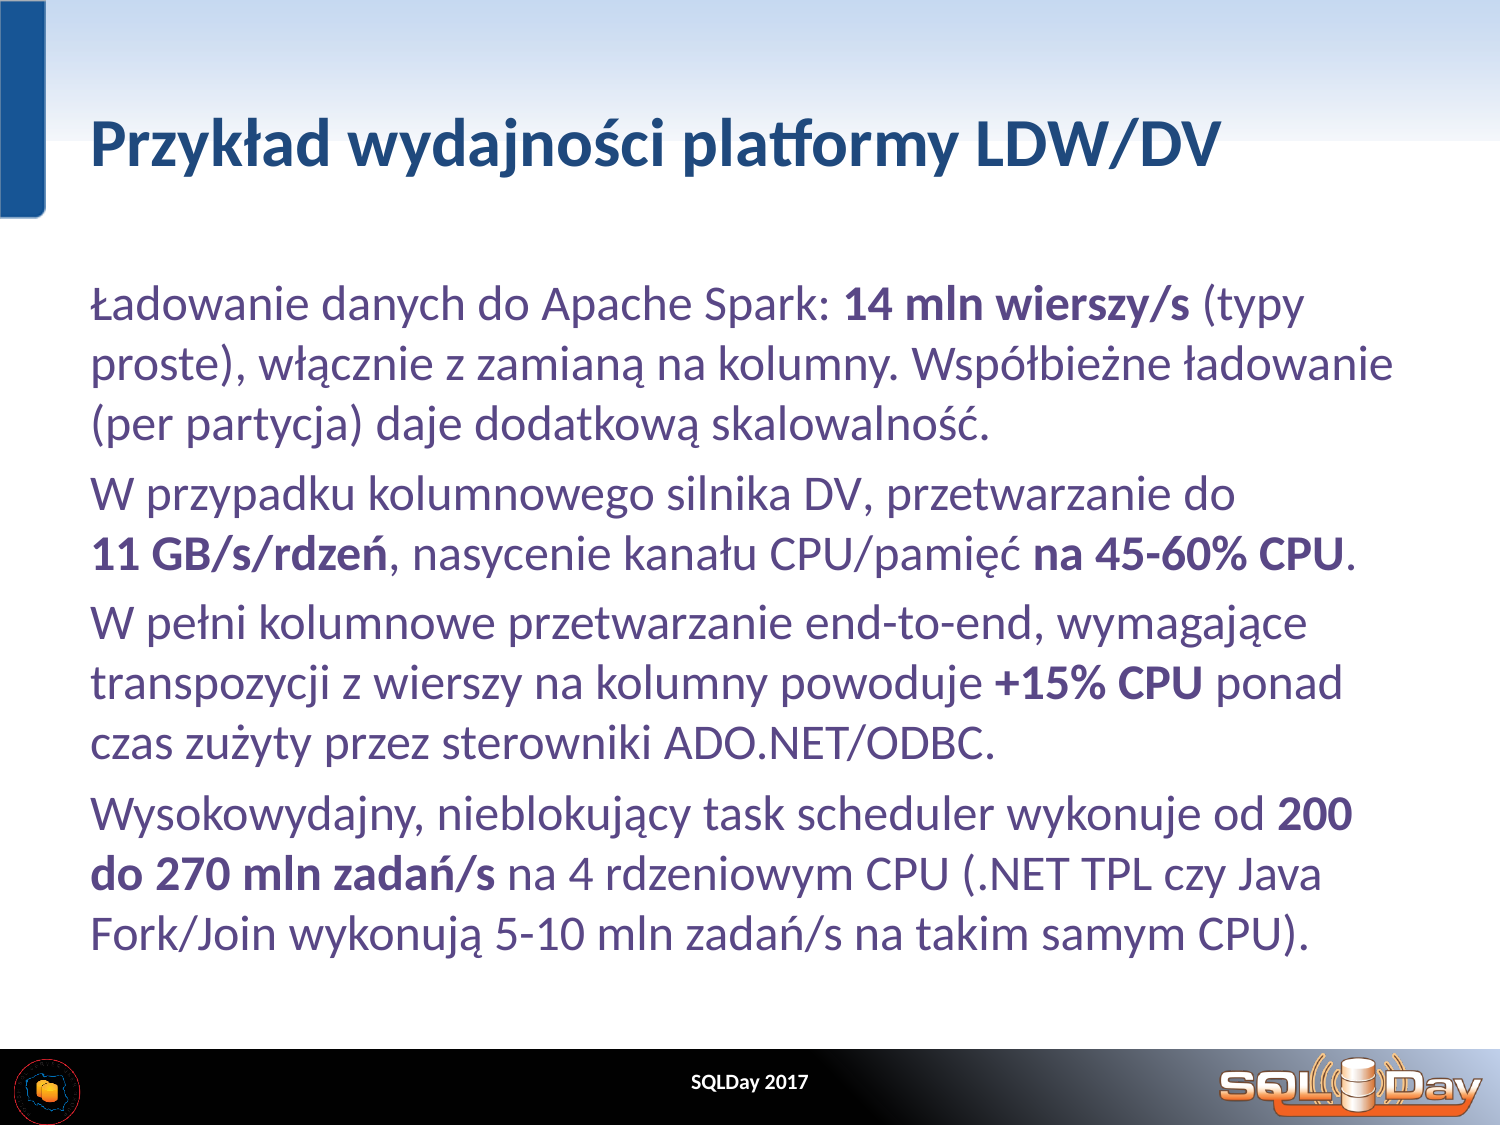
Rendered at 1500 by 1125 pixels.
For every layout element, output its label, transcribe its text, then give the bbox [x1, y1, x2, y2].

picture [12, 1057, 81, 1125]
title Przykład wydajności platformy LDW/DV [75, 45, 1425, 233]
list Ładowanie danych do Apache Spark: 14 mln wierszy/s (typy proste), włącznie z zamianą na kolumny. Współbieżne ładowanie (per partycja) daje dodatkową skalowalność. W przypadku kolumnowego silnika DV, przetwarzanie do 11 GB/s/rdzeń, nasycenie kanału CPU/pamięć na 45-60% CPU. W pełni kolumnowe przetwarzanie end-to-end, wymagające transpozycji z wierszy na kolumny powoduje +15% CPU ponad czas zużyty przez sterowniki ADO.NET/ODBC. Wysokowydajny, nieblokujący task scheduler wykonuje od 200 do 270 mln zadań/s na 4 rdzeniowym CPU (.NET TPL czy Java Fork/Join wykonują 5-10 mln zadań/s na takim samym CPU). [75, 262, 1425, 1005]
picture [0, 0, 46, 219]
picture [1219, 1053, 1483, 1117]
